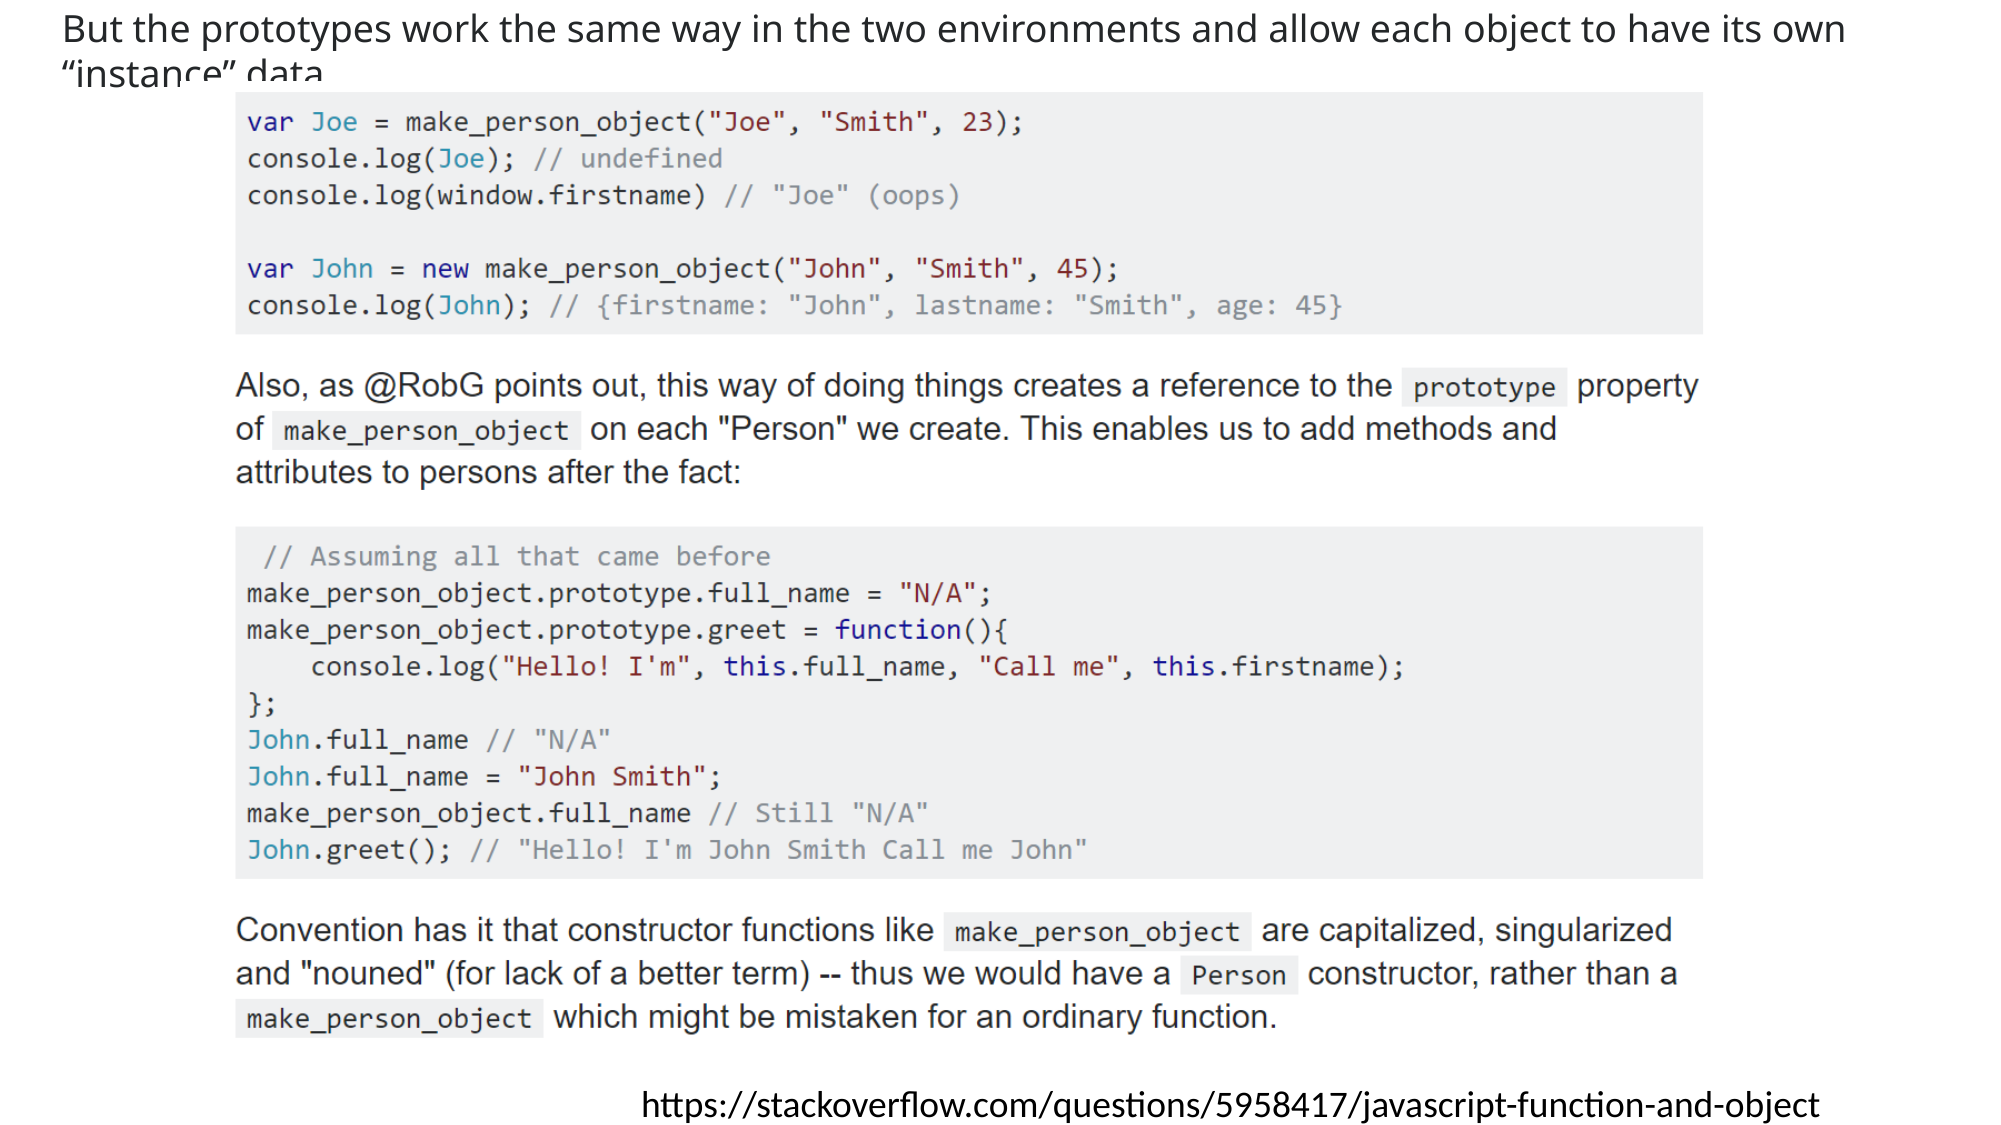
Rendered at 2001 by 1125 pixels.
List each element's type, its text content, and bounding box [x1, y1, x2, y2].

text_box But the prototypes work the same way in the two environments and allow each object to have its own “instance” data…. [47, 0, 1980, 103]
text_box https://stackoverflow.com/questions/5958417/javascript-function-and-object [626, 1072, 2000, 1125]
picture [180, 81, 1722, 1049]
